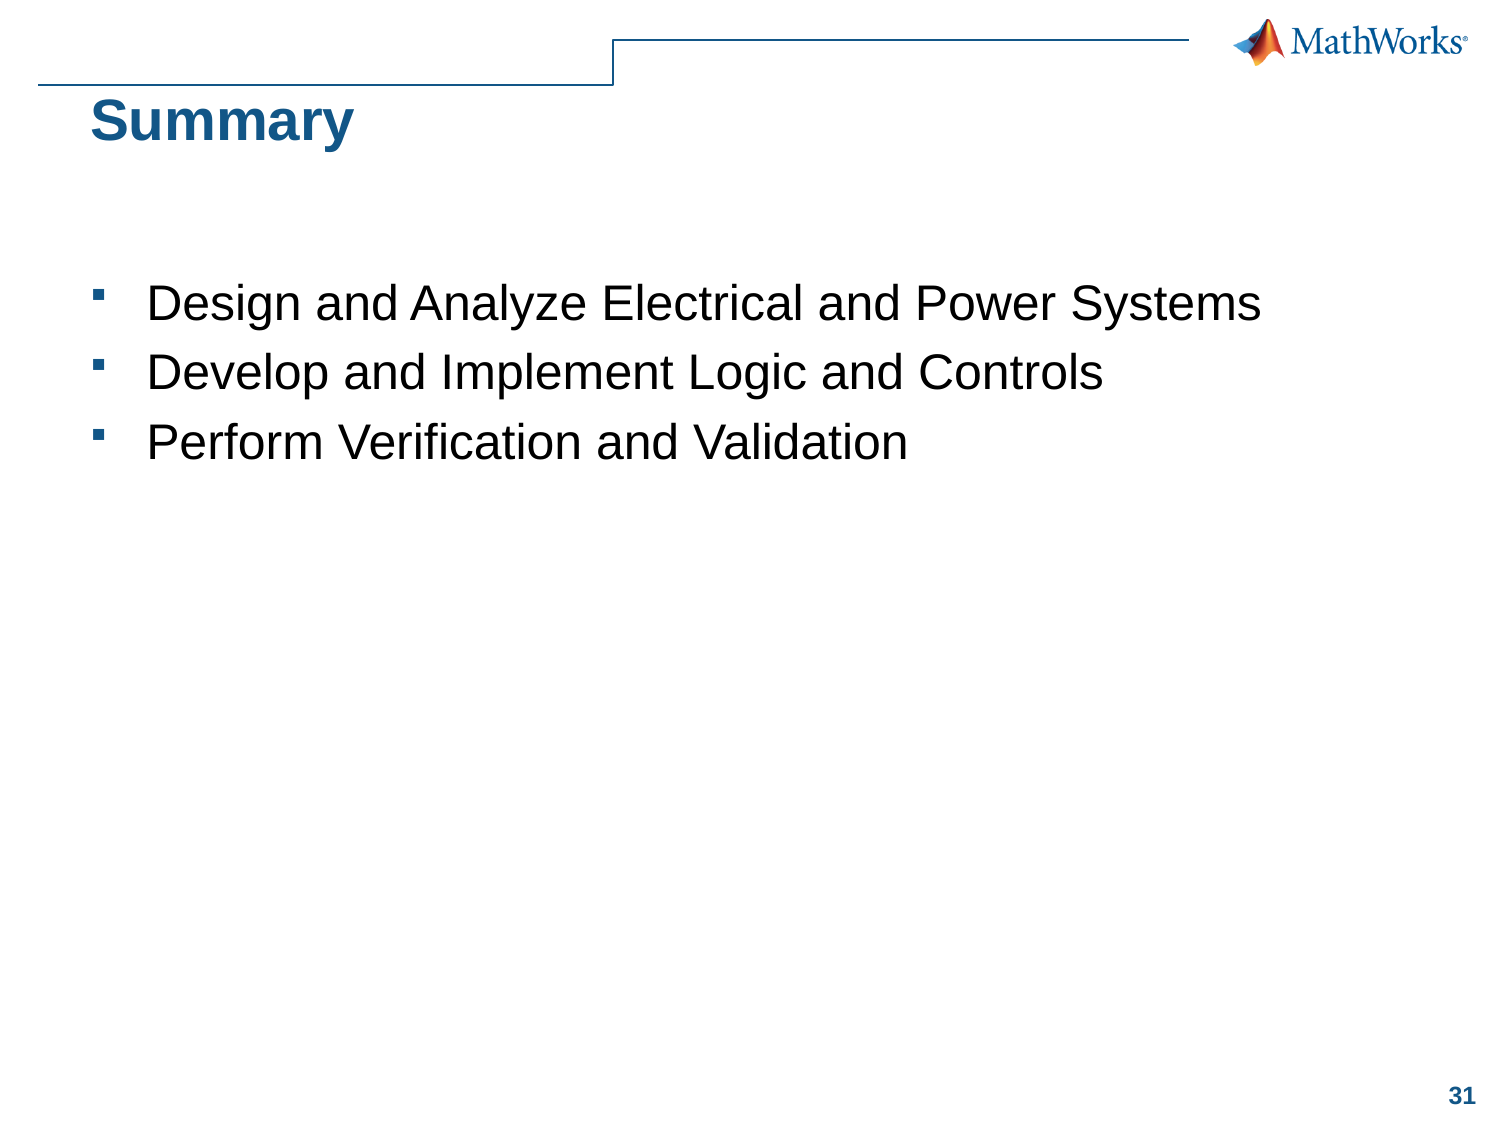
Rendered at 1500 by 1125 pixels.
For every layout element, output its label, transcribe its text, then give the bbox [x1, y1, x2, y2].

title Summary [75, 75, 1400, 238]
picture [1226, 7, 1483, 78]
list Design and Analyze Electrical and Power Systems Develop and Implement Logic and Controls Perform Verification and Validation [75, 262, 1400, 1025]
